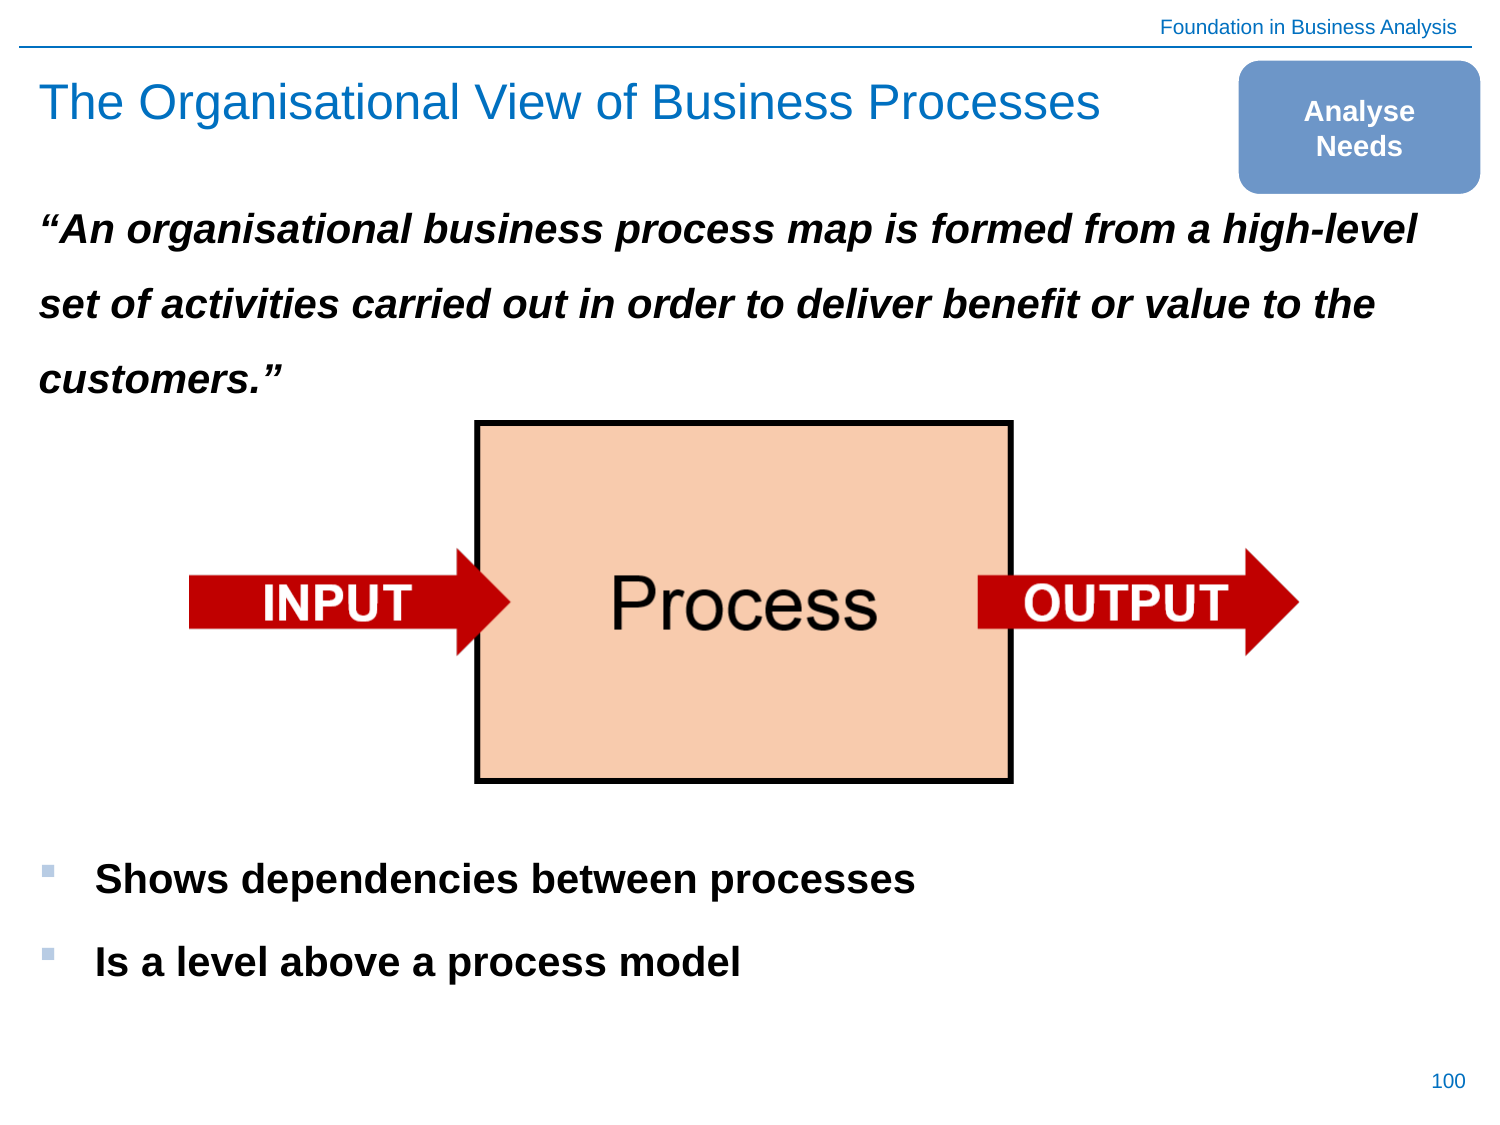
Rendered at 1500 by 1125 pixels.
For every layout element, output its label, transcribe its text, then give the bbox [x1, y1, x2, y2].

text_box Analyse Needs [1234, 56, 1485, 199]
title The Organisational View of Business Processes [23, 58, 1248, 141]
list “An organisational business process map is formed from a high-level set of activities carried out in order to deliver benefit or value to the customers.” Shows dependencies between processes Is a level above a process model [23, 169, 1465, 1008]
picture [188, 420, 1300, 784]
